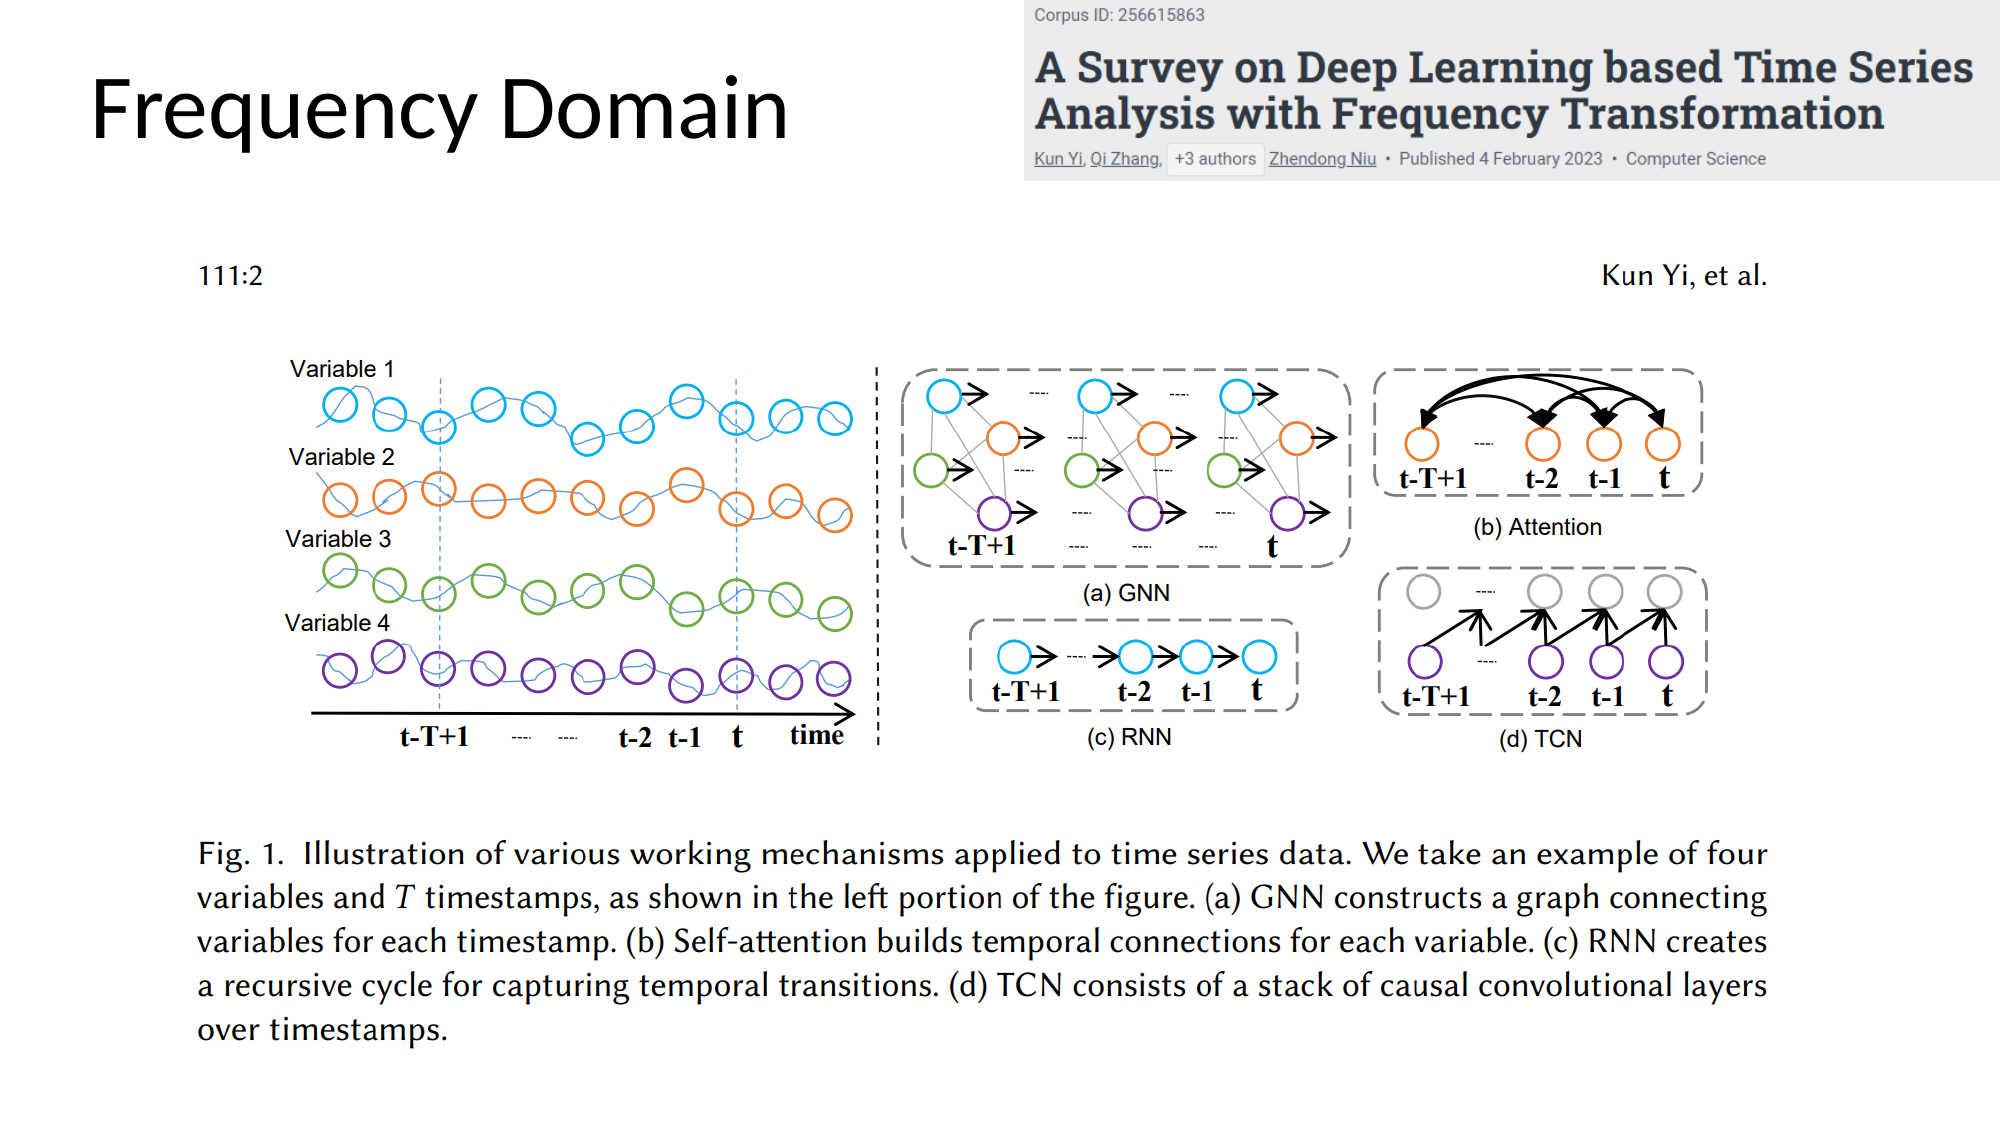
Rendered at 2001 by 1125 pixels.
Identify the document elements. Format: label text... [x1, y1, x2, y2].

picture [1024, 0, 2000, 181]
title Frequency Domain [0, 0, 1725, 218]
picture [167, 217, 1832, 1076]
